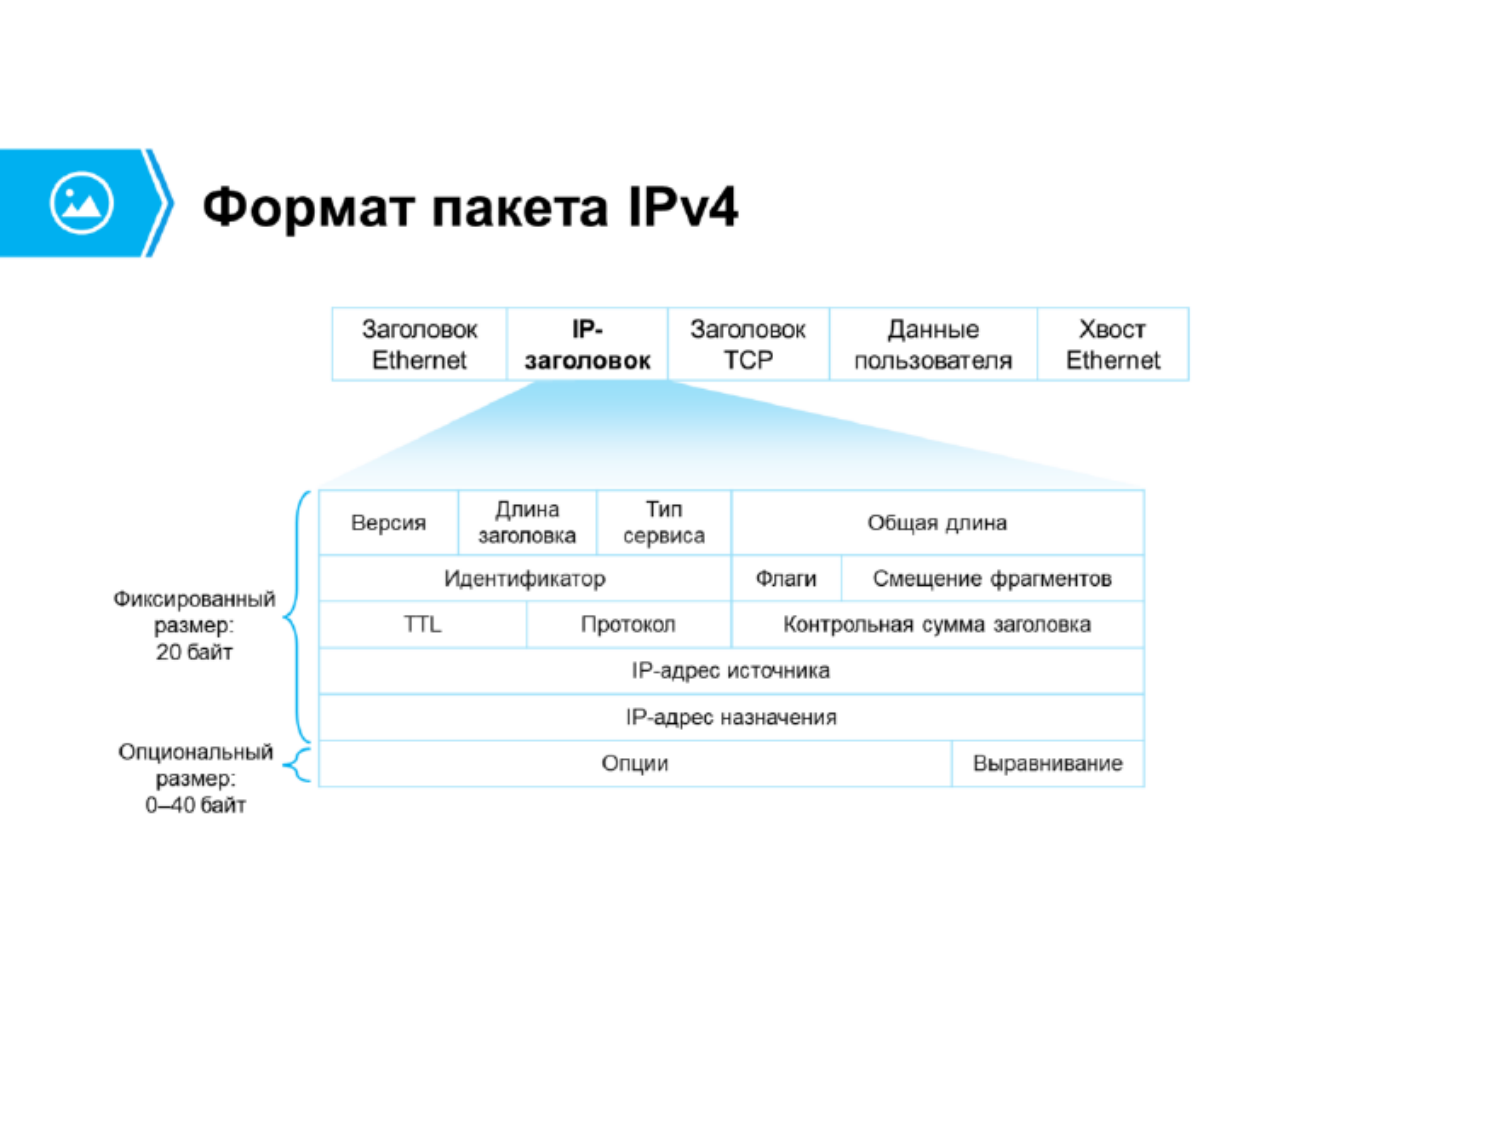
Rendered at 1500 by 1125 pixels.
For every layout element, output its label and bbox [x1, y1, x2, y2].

list [0, 123, 1500, 914]
